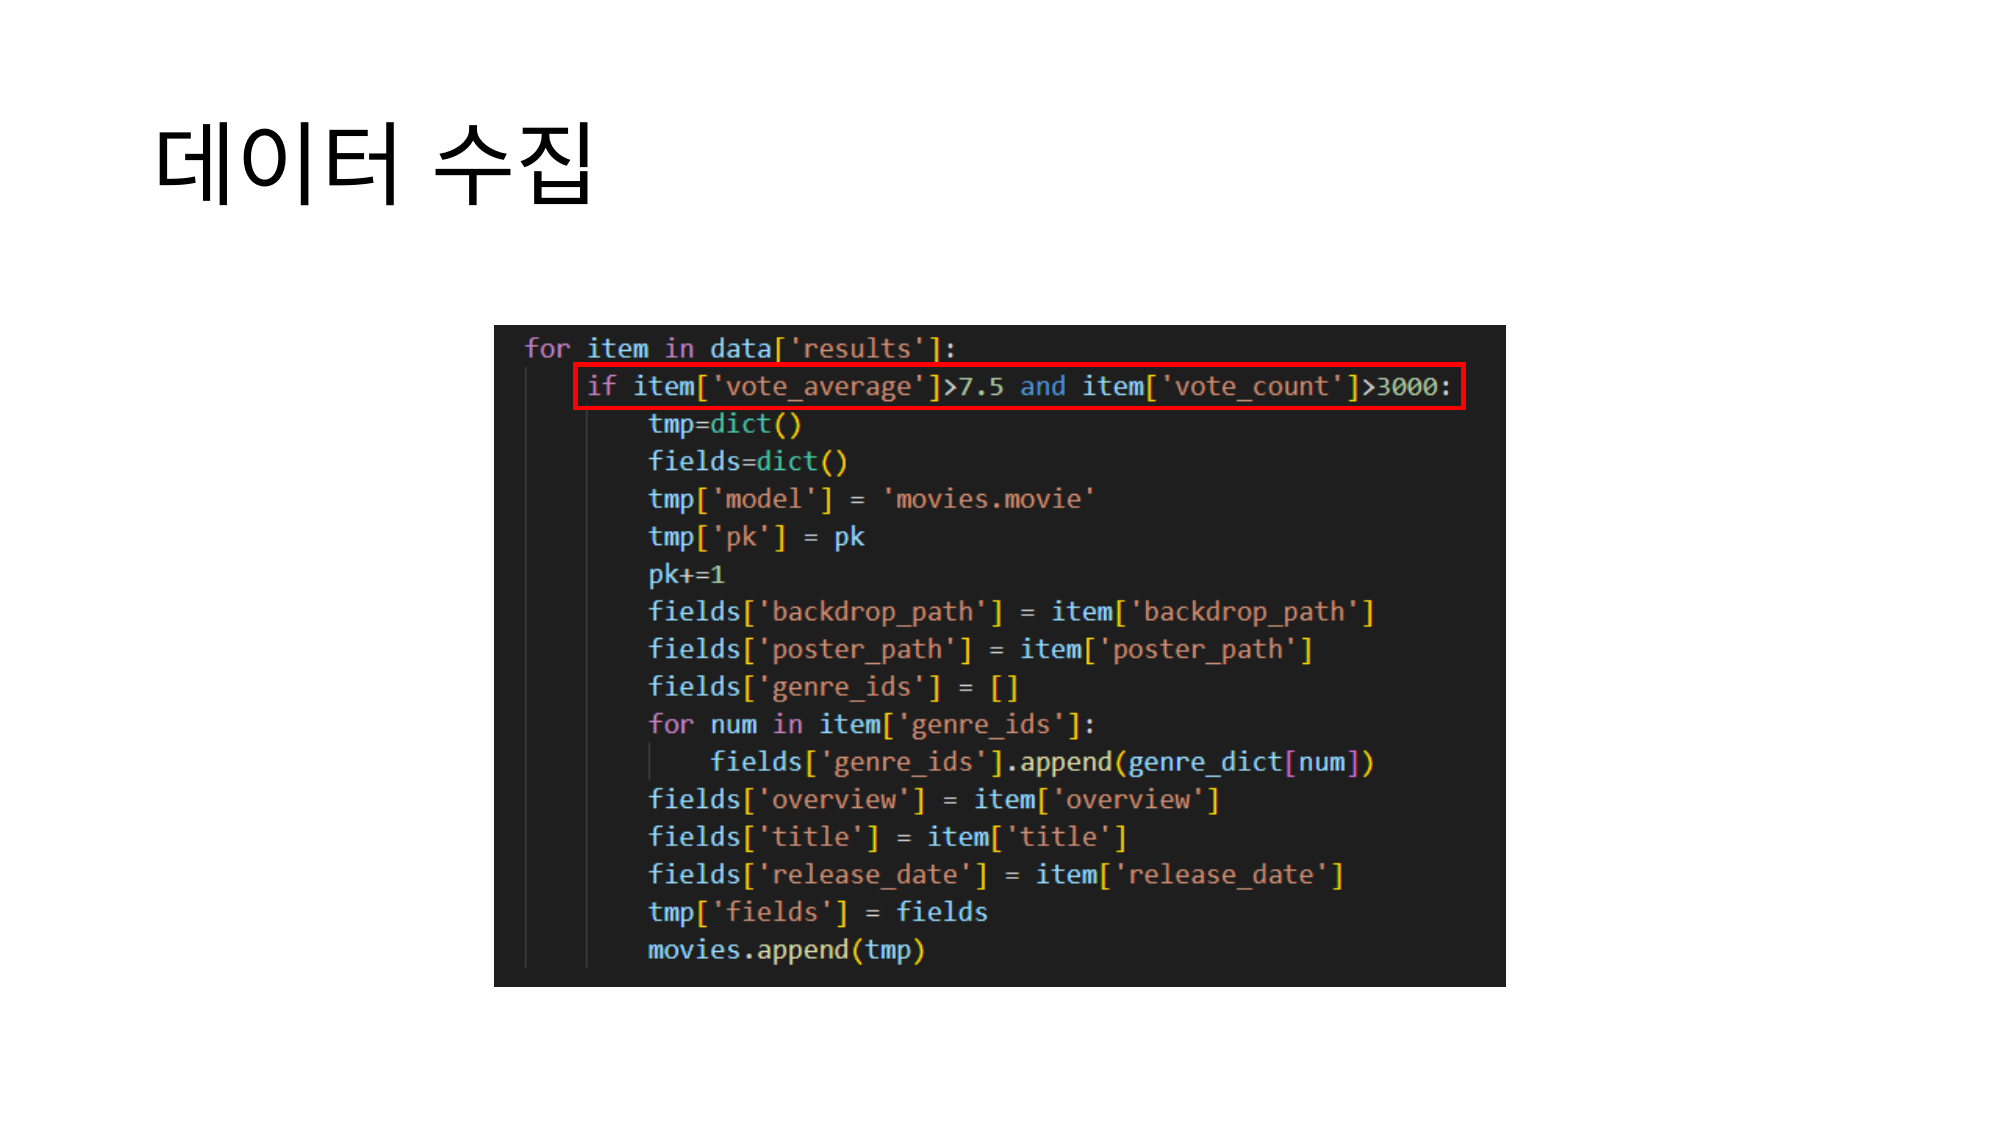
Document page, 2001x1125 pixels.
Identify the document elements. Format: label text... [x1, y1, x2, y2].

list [494, 325, 1506, 987]
title 데이터 수집 [137, 59, 1863, 278]
